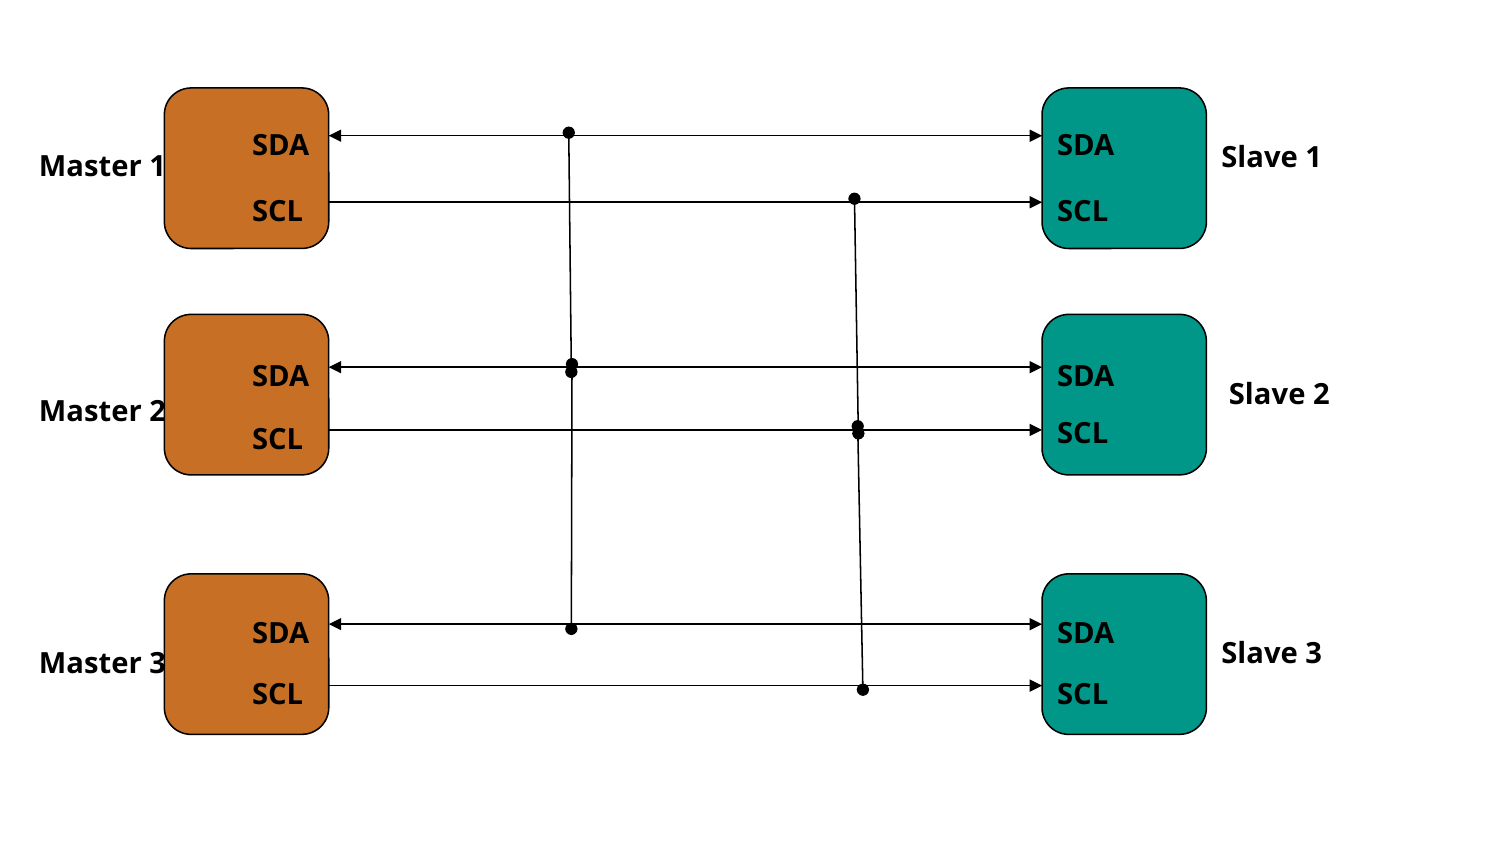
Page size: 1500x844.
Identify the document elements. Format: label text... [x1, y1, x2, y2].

text_box SCL [236, 405, 329, 455]
text_box SDA [236, 110, 329, 161]
text_box SCL [1042, 660, 1134, 711]
text_box Master 2 [23, 376, 189, 446]
text_box Master 1 [23, 132, 189, 202]
text_box Slave 3 [1206, 619, 1371, 689]
text_box SCL [236, 660, 329, 711]
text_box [857, 425, 864, 690]
text_box SDA [236, 599, 329, 649]
text_box SCL [236, 177, 329, 228]
text_box [1042, 87, 1207, 249]
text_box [568, 132, 572, 366]
text_box [1042, 573, 1207, 735]
text_box SCL [1042, 399, 1134, 449]
text_box Slave 2 [1213, 360, 1379, 429]
text_box [164, 87, 329, 249]
text_box [1042, 314, 1207, 475]
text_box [854, 198, 859, 427]
text_box Slave 1 [1206, 122, 1371, 192]
text_box SDA [236, 342, 329, 392]
text_box [164, 573, 329, 735]
text_box [164, 314, 329, 475]
text_box SDA [1042, 110, 1134, 161]
text_box SCL [1042, 177, 1134, 228]
text_box Master 3 [23, 628, 189, 698]
text_box SDA [1042, 599, 1134, 649]
text_box SDA [1042, 342, 1134, 392]
